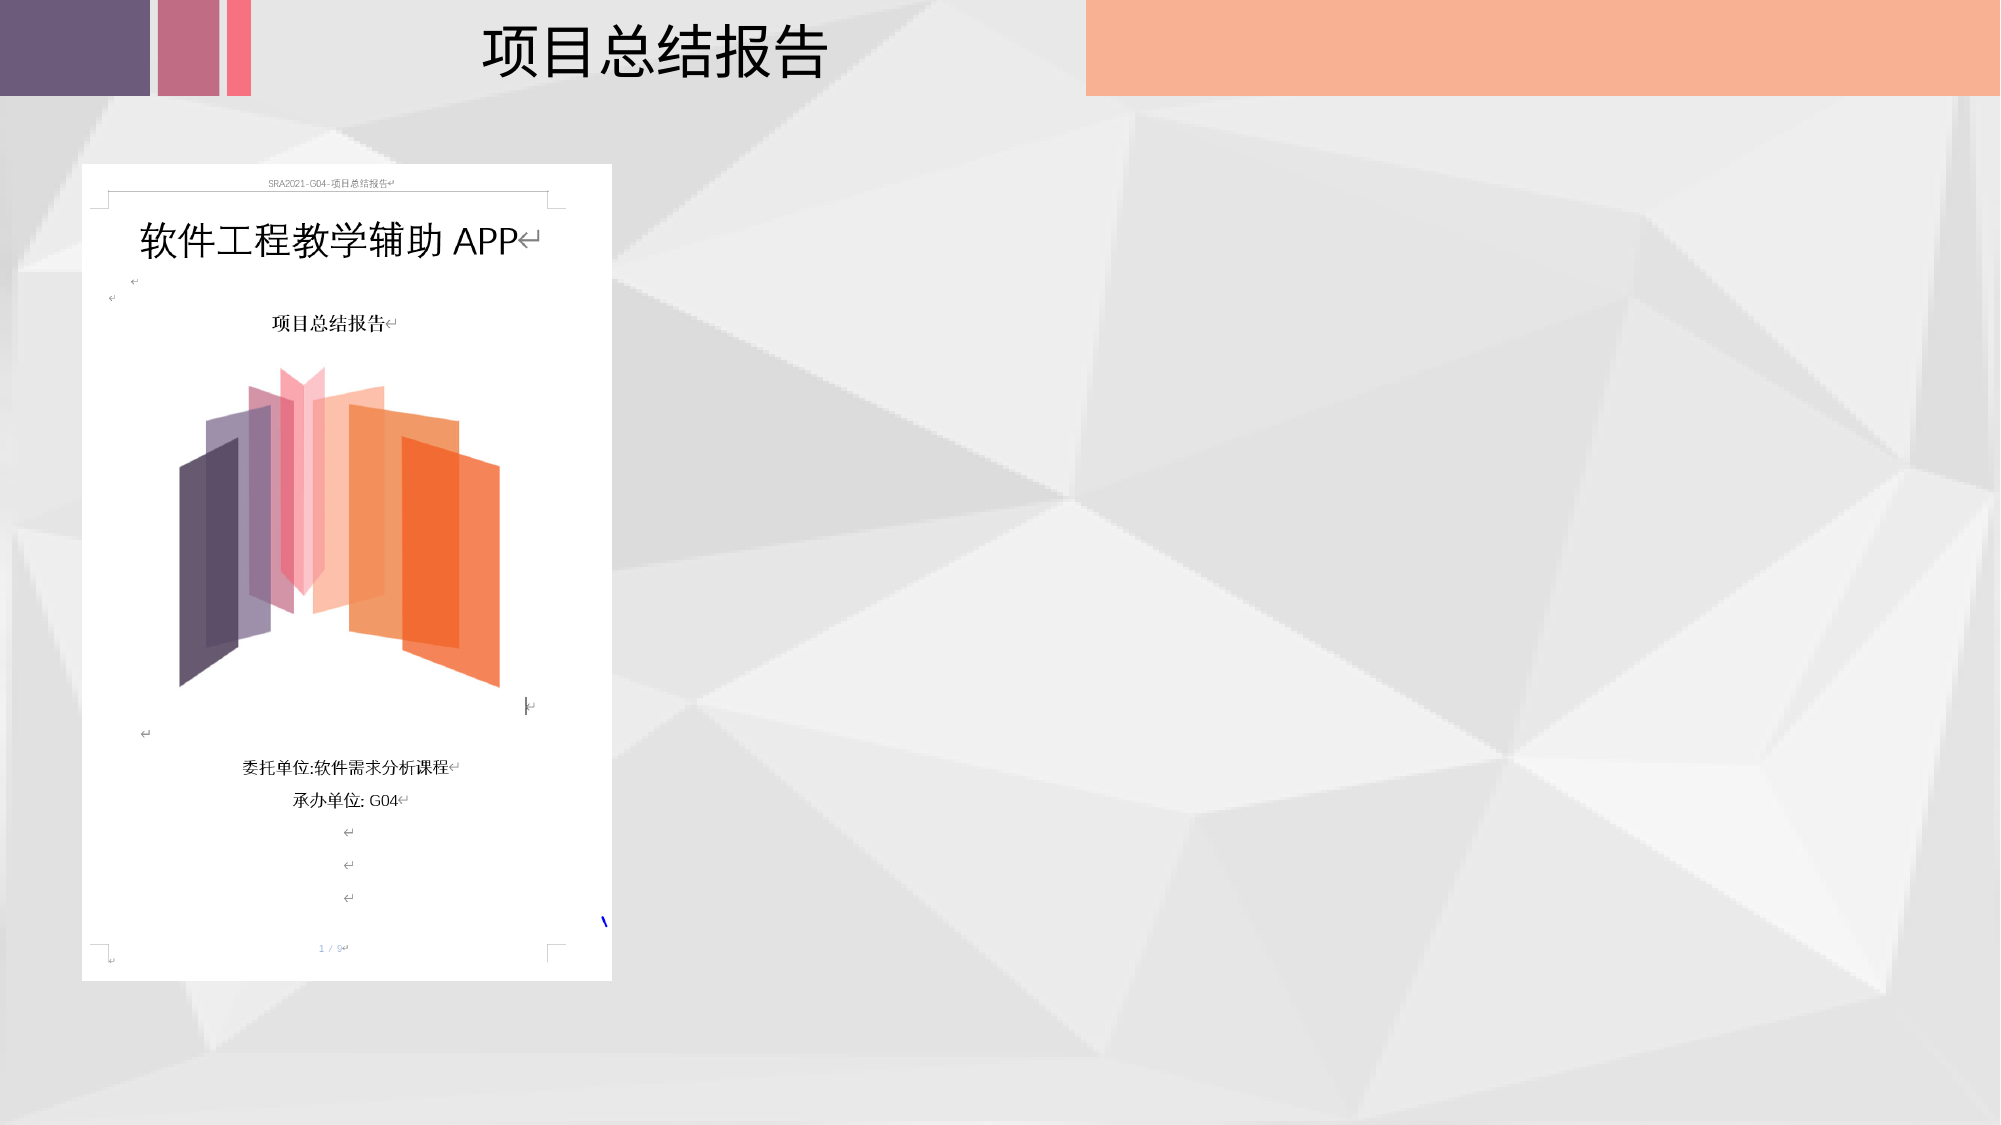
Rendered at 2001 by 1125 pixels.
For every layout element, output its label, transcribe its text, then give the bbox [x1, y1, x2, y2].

text_box 项目总结报告 [466, 7, 847, 93]
text_box [1086, 0, 2000, 96]
text_box [157, 0, 220, 96]
picture [0, 0, 2001, 1125]
text_box [227, 0, 251, 96]
text_box [0, 0, 150, 96]
